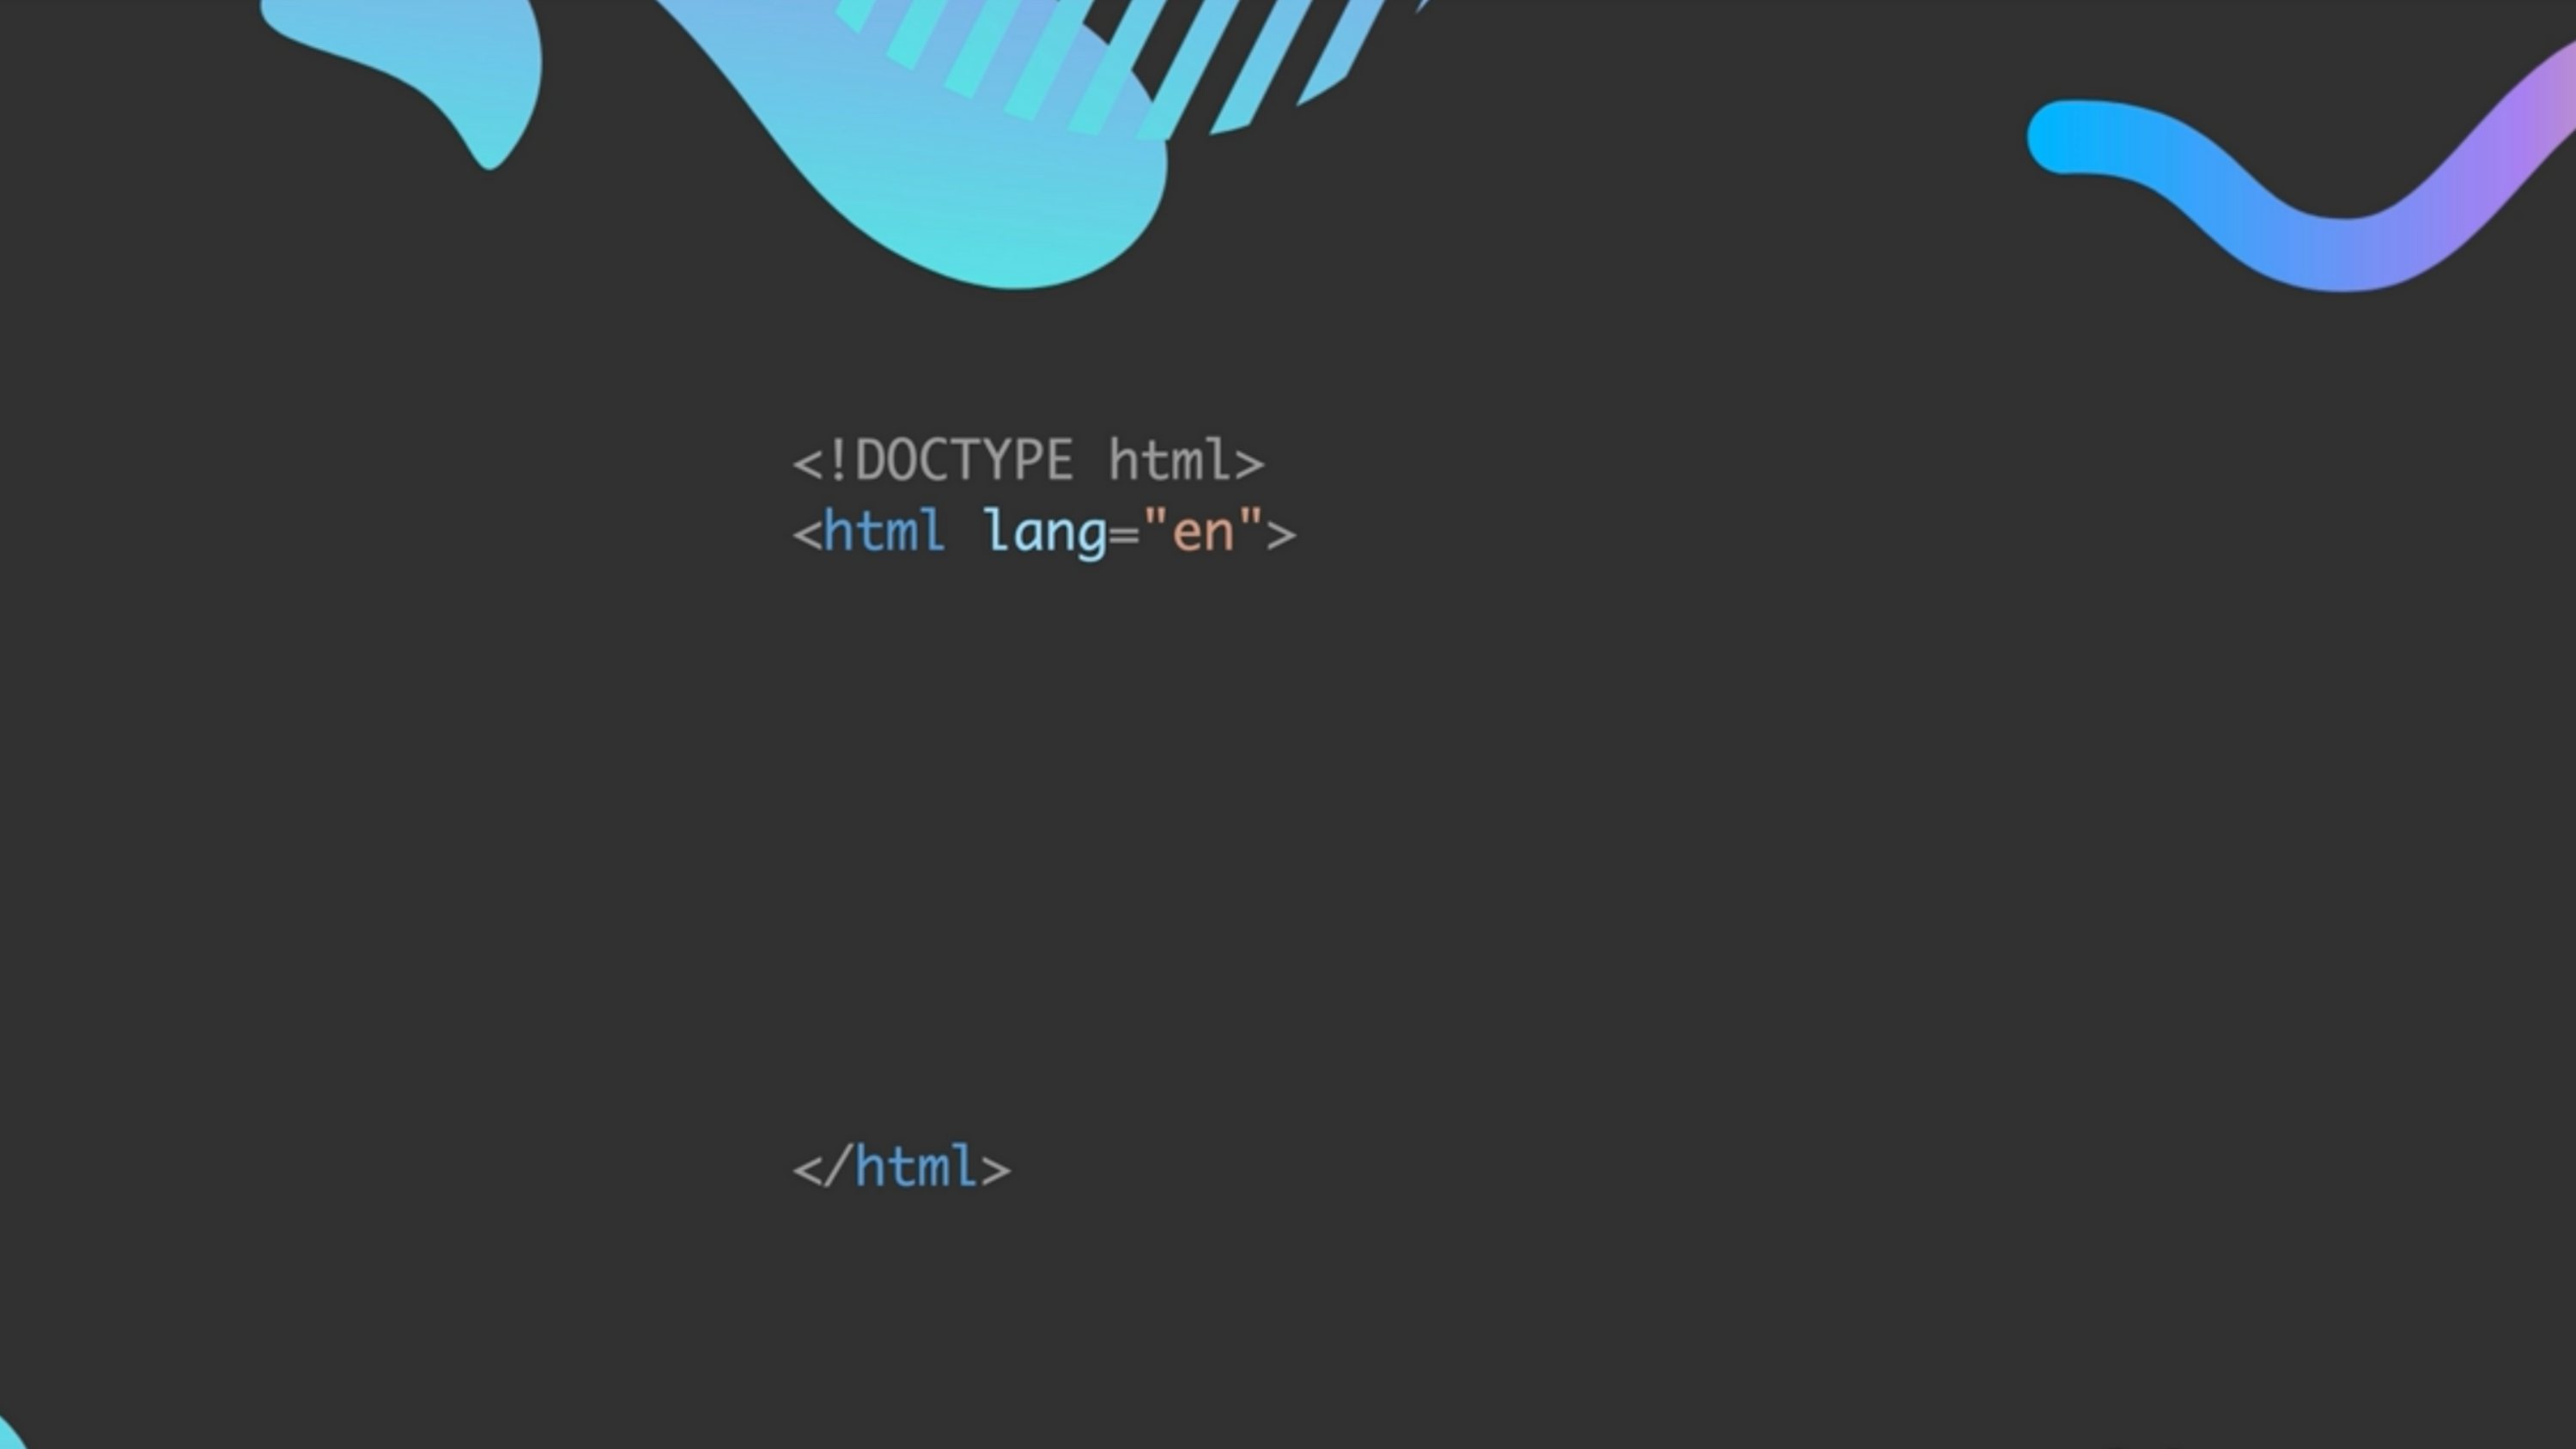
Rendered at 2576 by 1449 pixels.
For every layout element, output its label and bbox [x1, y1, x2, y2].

text_box [0, 0, 2576, 1449]
